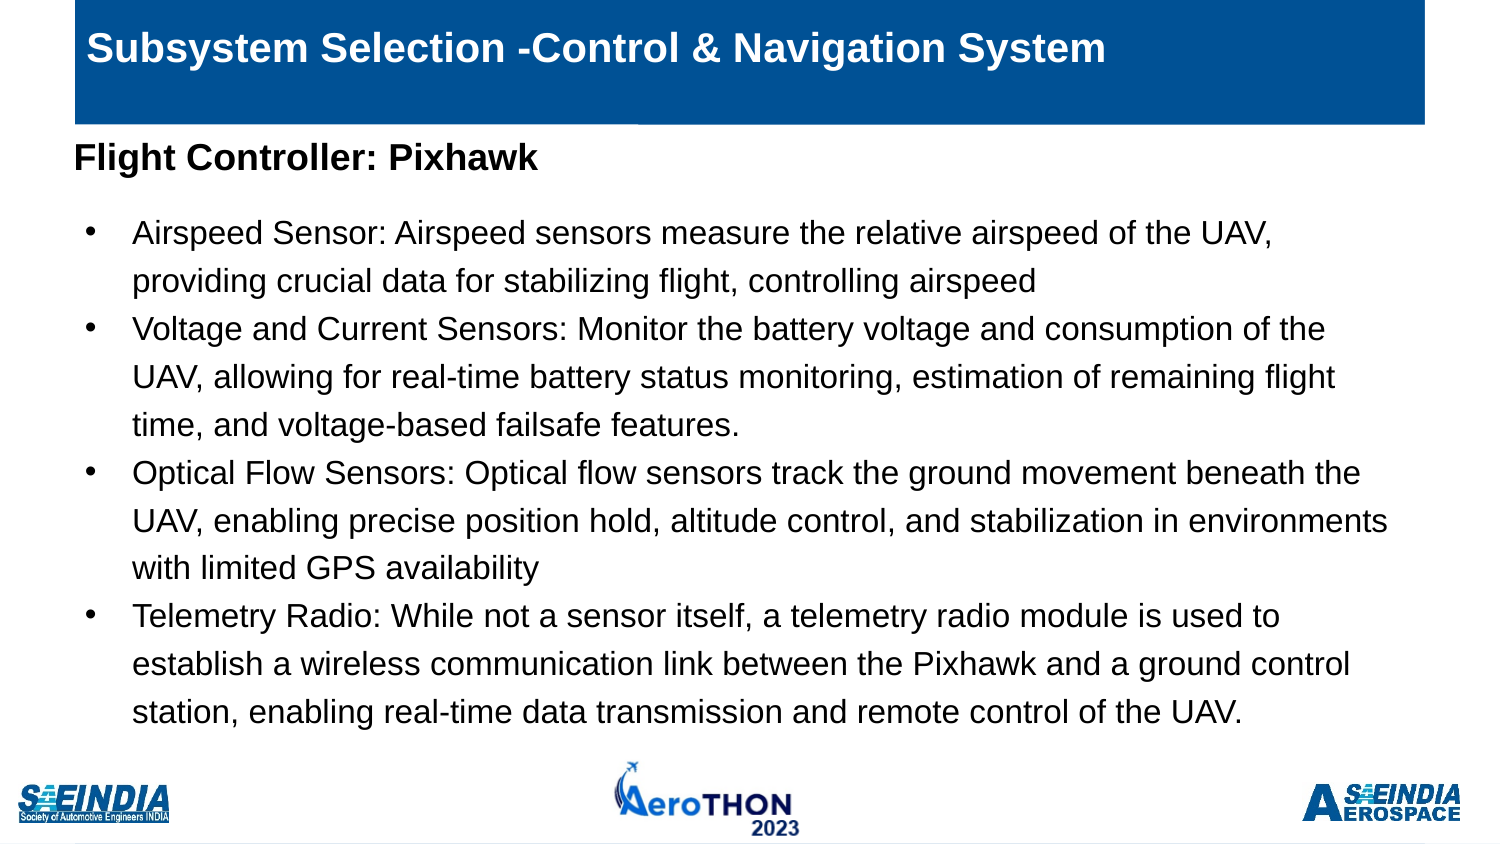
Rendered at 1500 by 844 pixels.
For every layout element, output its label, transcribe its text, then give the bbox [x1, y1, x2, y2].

picture [1302, 782, 1460, 821]
picture [18, 782, 169, 823]
title Subsystem Selection -Control & Navigation System [86, 20, 1437, 104]
picture [599, 804, 807, 842]
list Flight Controller: Pixhawk [36, 132, 793, 215]
list Airspeed Sensor: Airspeed sensors measure the relative airspeed of the UAV, providing crucial data for stabilizing flight, controlling airspeed Voltage and Current Sensors: Monitor the battery voltage and consumption of the UAV, allowing for real-time battery status monitoring, estimation of remaining flight time, and voltage-based failsafe features. Optical Flow Sensors: Optical flow sensors track the ground movement beneath the UAV, enabling precise position hold, altitude control, and stabilization in environments with limited GPS availability Telemetry Radio: While not a sensor itself, a telemetry radio module is used to establish a wireless communication link between the Pixhawk and a ground control station, enabling real-time data transmission and remote control of the UAV. [47, 203, 1404, 804]
